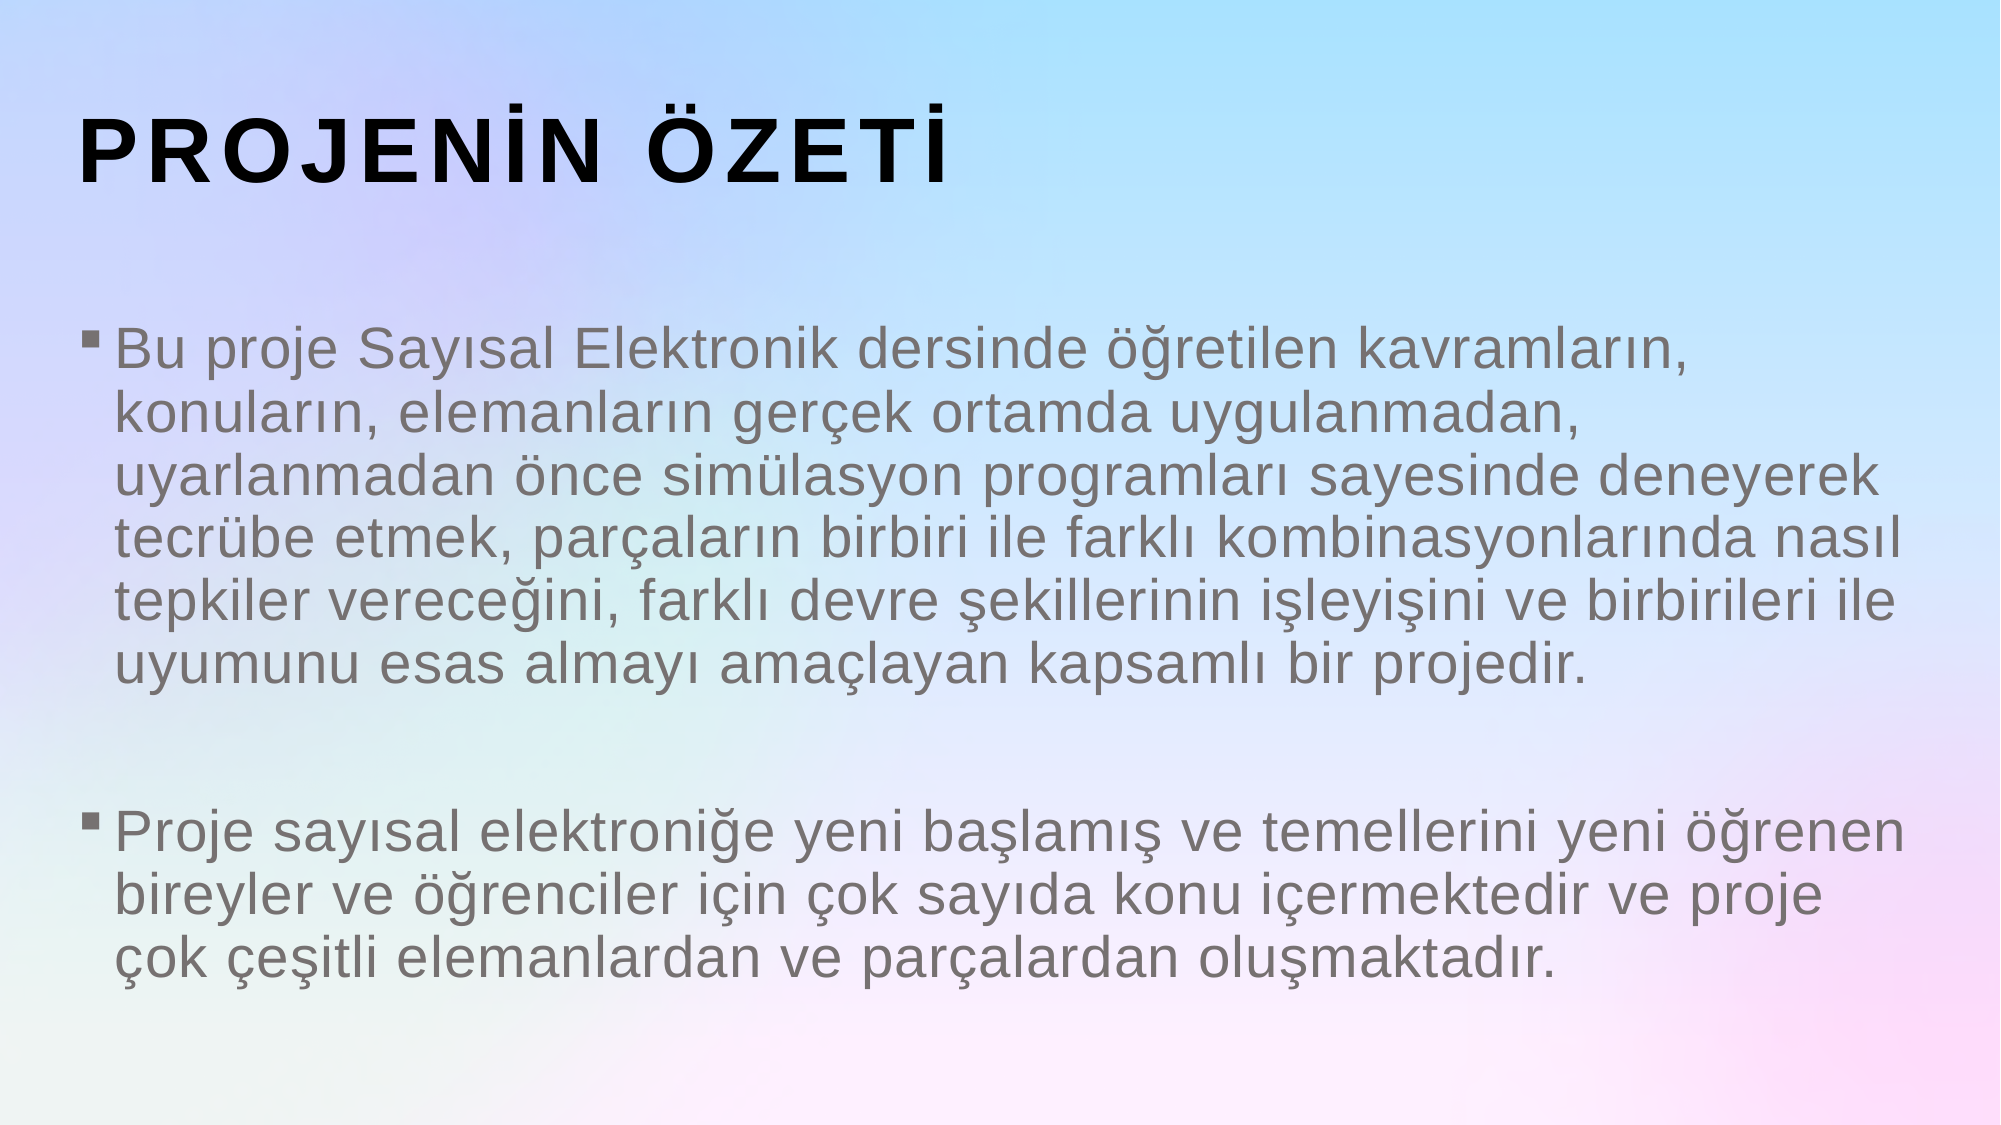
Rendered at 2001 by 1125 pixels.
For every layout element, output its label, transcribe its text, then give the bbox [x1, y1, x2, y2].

list Bu proje Sayısal Elektronik dersinde öğretilen kavramların, konuların, elemanların gerçek ortamda uygulanmadan, uyarlanmadan önce simülasyon programları sayesinde deneyerek tecrübe etmek, parçaların birbiri ile farklı kombinasyonlarında nasıl tepkiler vereceğini, farklı devre şekillerinin işleyişini ve birbirileri ile uyumunu esas almayı amaçlayan kapsamlı bir projedir. Proje sayısal elektroniğe yeni başlamış ve temellerini yeni öğrenen bireyler ve öğrenciler için çok sayıda konu içermektedir ve proje çok çeşitli elemanlardan ve parçalardan oluşmaktadır. [62, 311, 1938, 655]
picture [0, 0, 2000, 1125]
title Projenin özeti [62, 44, 1938, 262]
